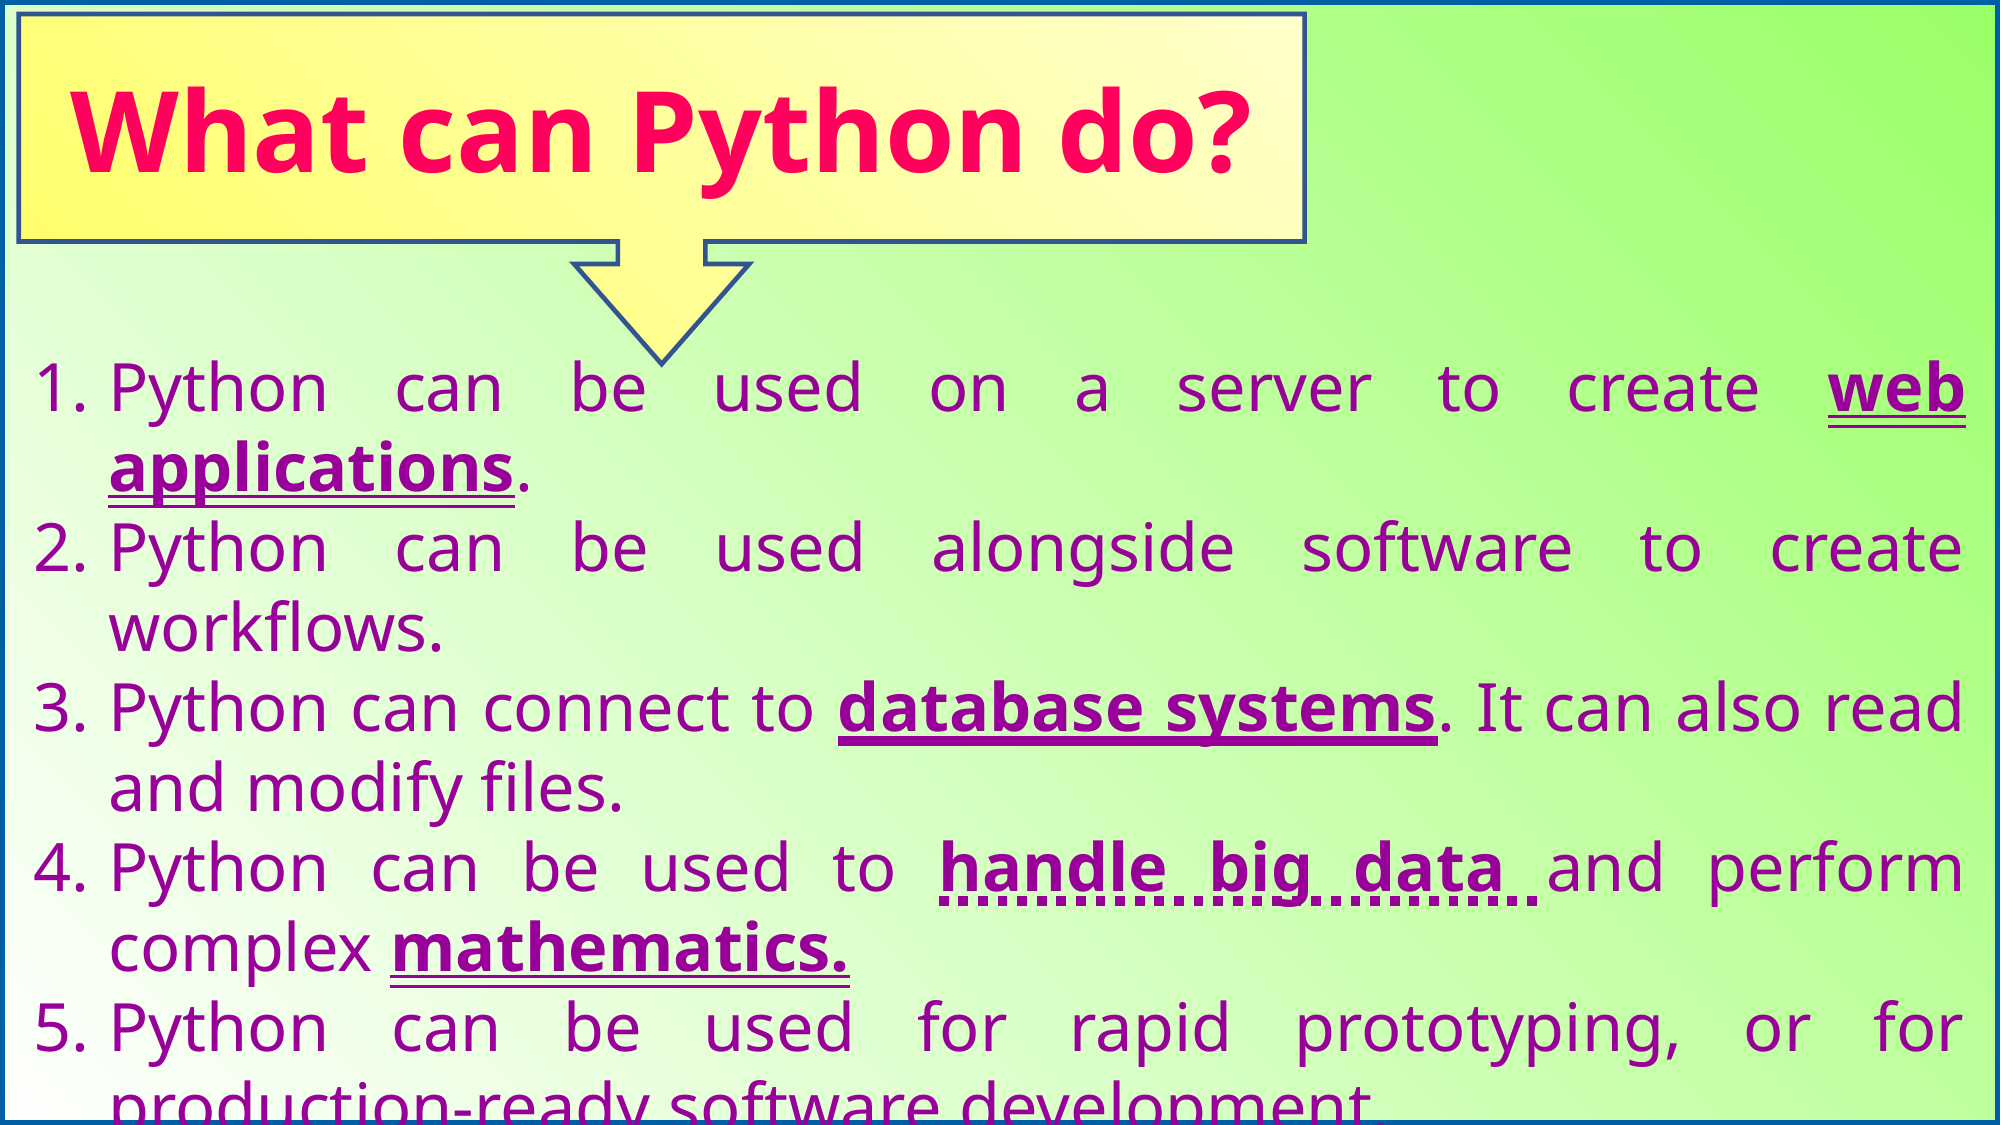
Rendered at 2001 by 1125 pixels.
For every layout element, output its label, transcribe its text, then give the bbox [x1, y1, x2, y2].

text_box Python can be used on a server to create web applications. Python can be used alongside software to create workflows. Python can connect to database systems. It can also read and modify files. Python can be used to handle big data and perform complex mathematics. Python can be used for rapid prototyping, or for production-ready software development. [18, 337, 1982, 1125]
text_box [0, 0, 2000, 1125]
